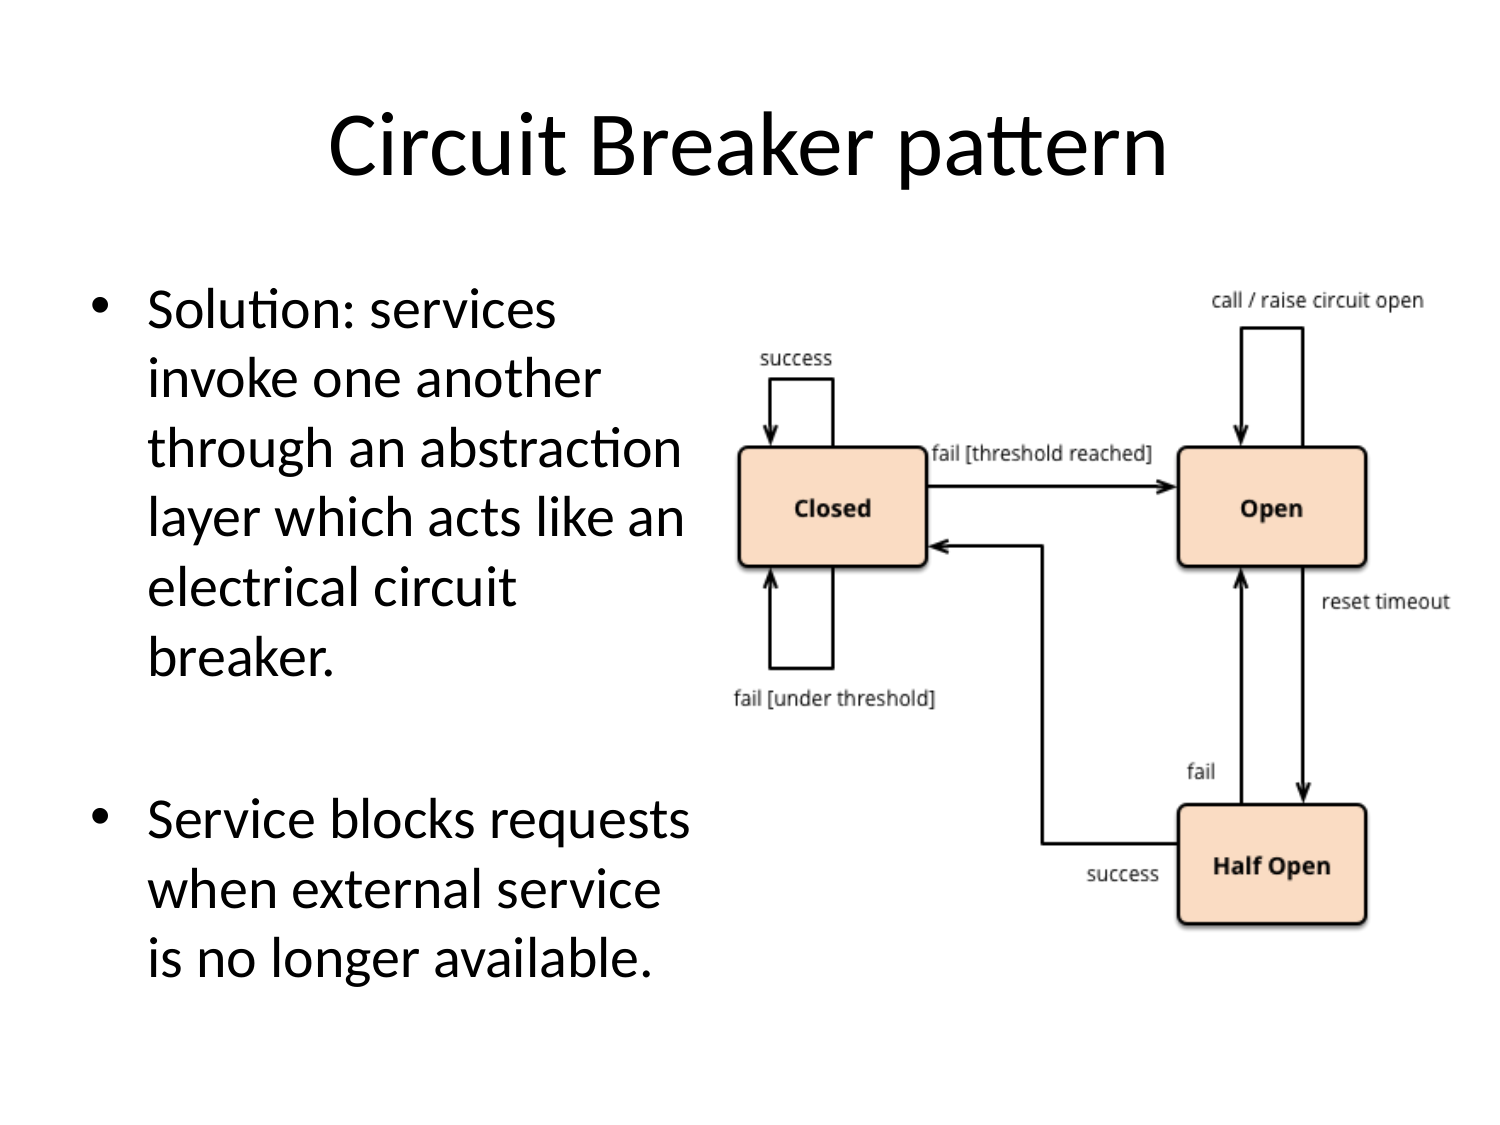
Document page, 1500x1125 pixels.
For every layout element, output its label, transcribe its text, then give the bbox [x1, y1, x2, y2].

picture [709, 262, 1475, 953]
title Circuit Breaker pattern [75, 45, 1425, 233]
list Solution: services invoke one another through an abstraction layer which acts like an electrical circuit breaker. Service blocks requests when external service is no longer available. [75, 262, 710, 1006]
